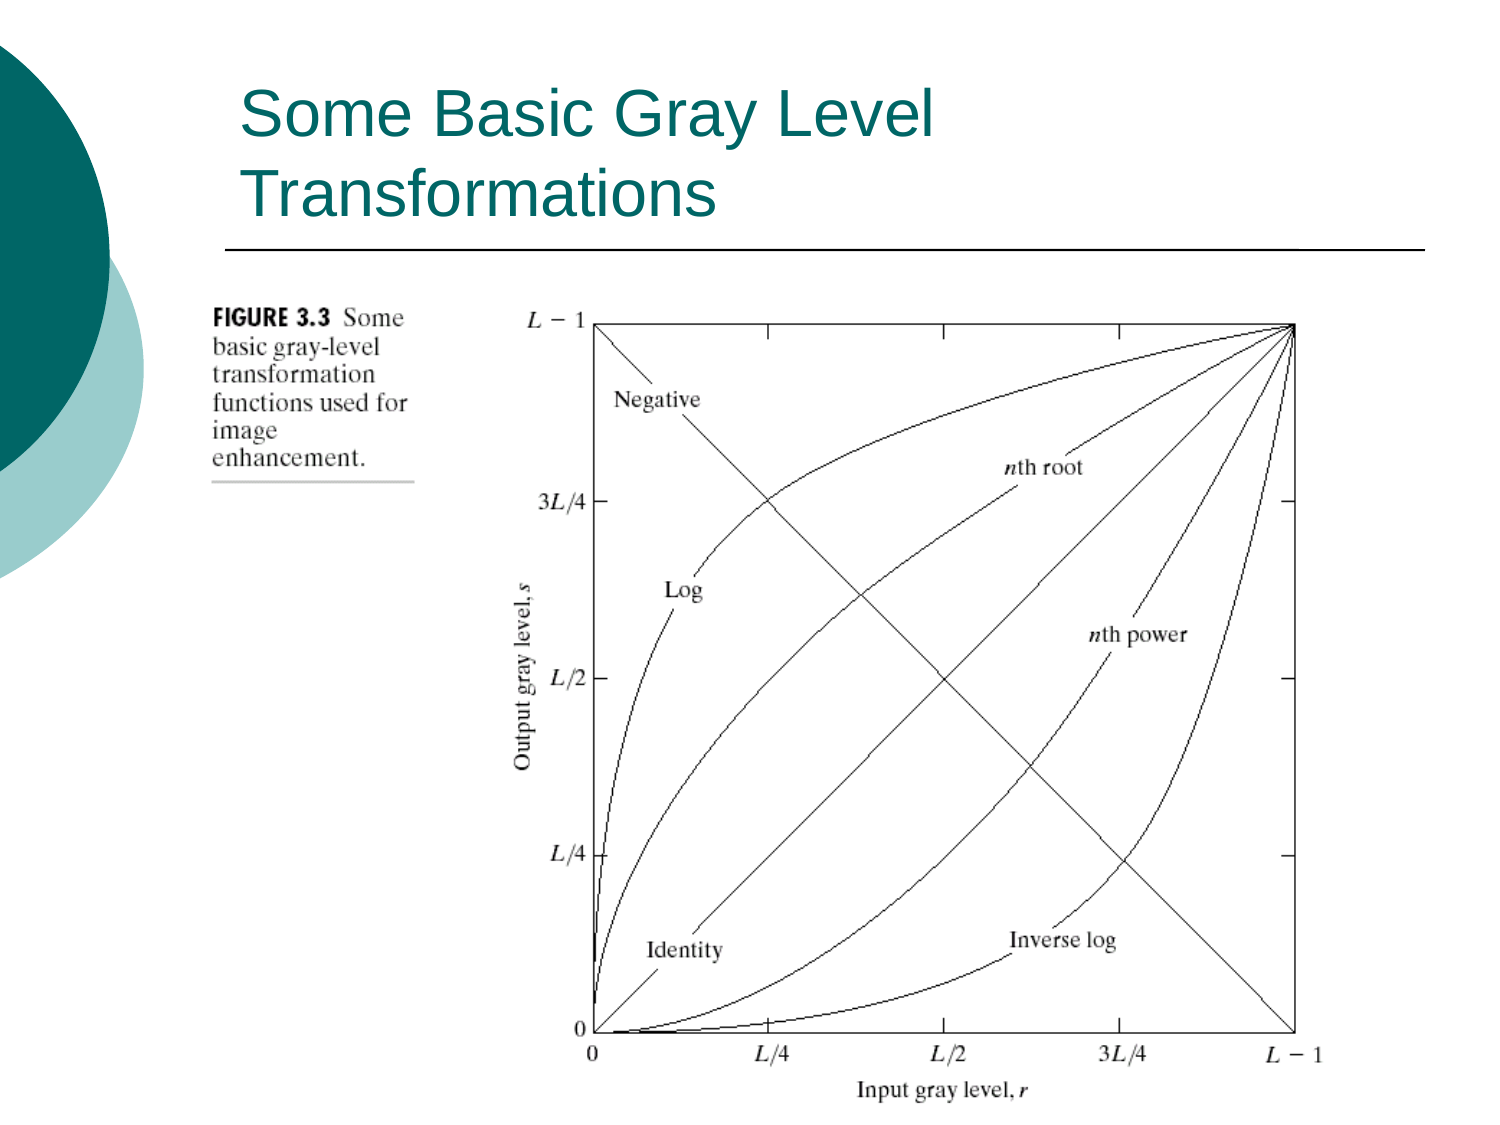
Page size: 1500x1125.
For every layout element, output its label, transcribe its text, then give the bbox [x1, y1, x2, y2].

title Some Basic Gray Level Transformations [224, 49, 1425, 238]
picture [206, 302, 1329, 1106]
